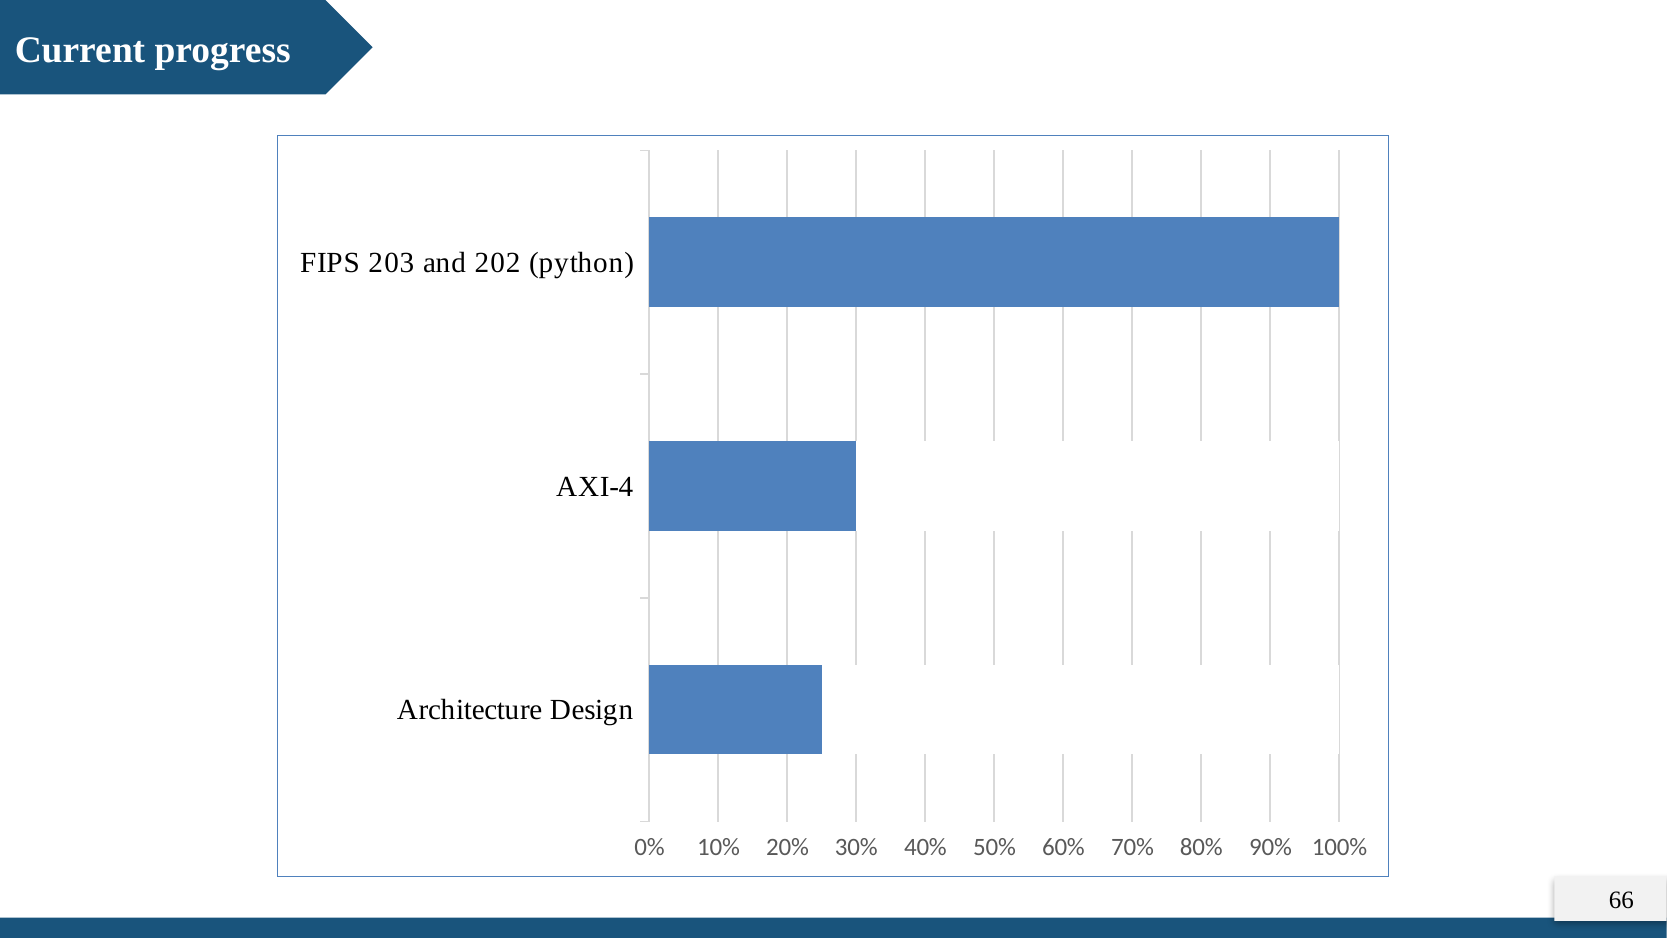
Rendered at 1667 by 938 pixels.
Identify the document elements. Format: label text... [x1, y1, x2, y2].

chart [277, 135, 1390, 877]
text_box 66 [1554, 876, 1667, 921]
text_box Current progress [0, 0, 375, 97]
text_box [0, 915, 1667, 938]
